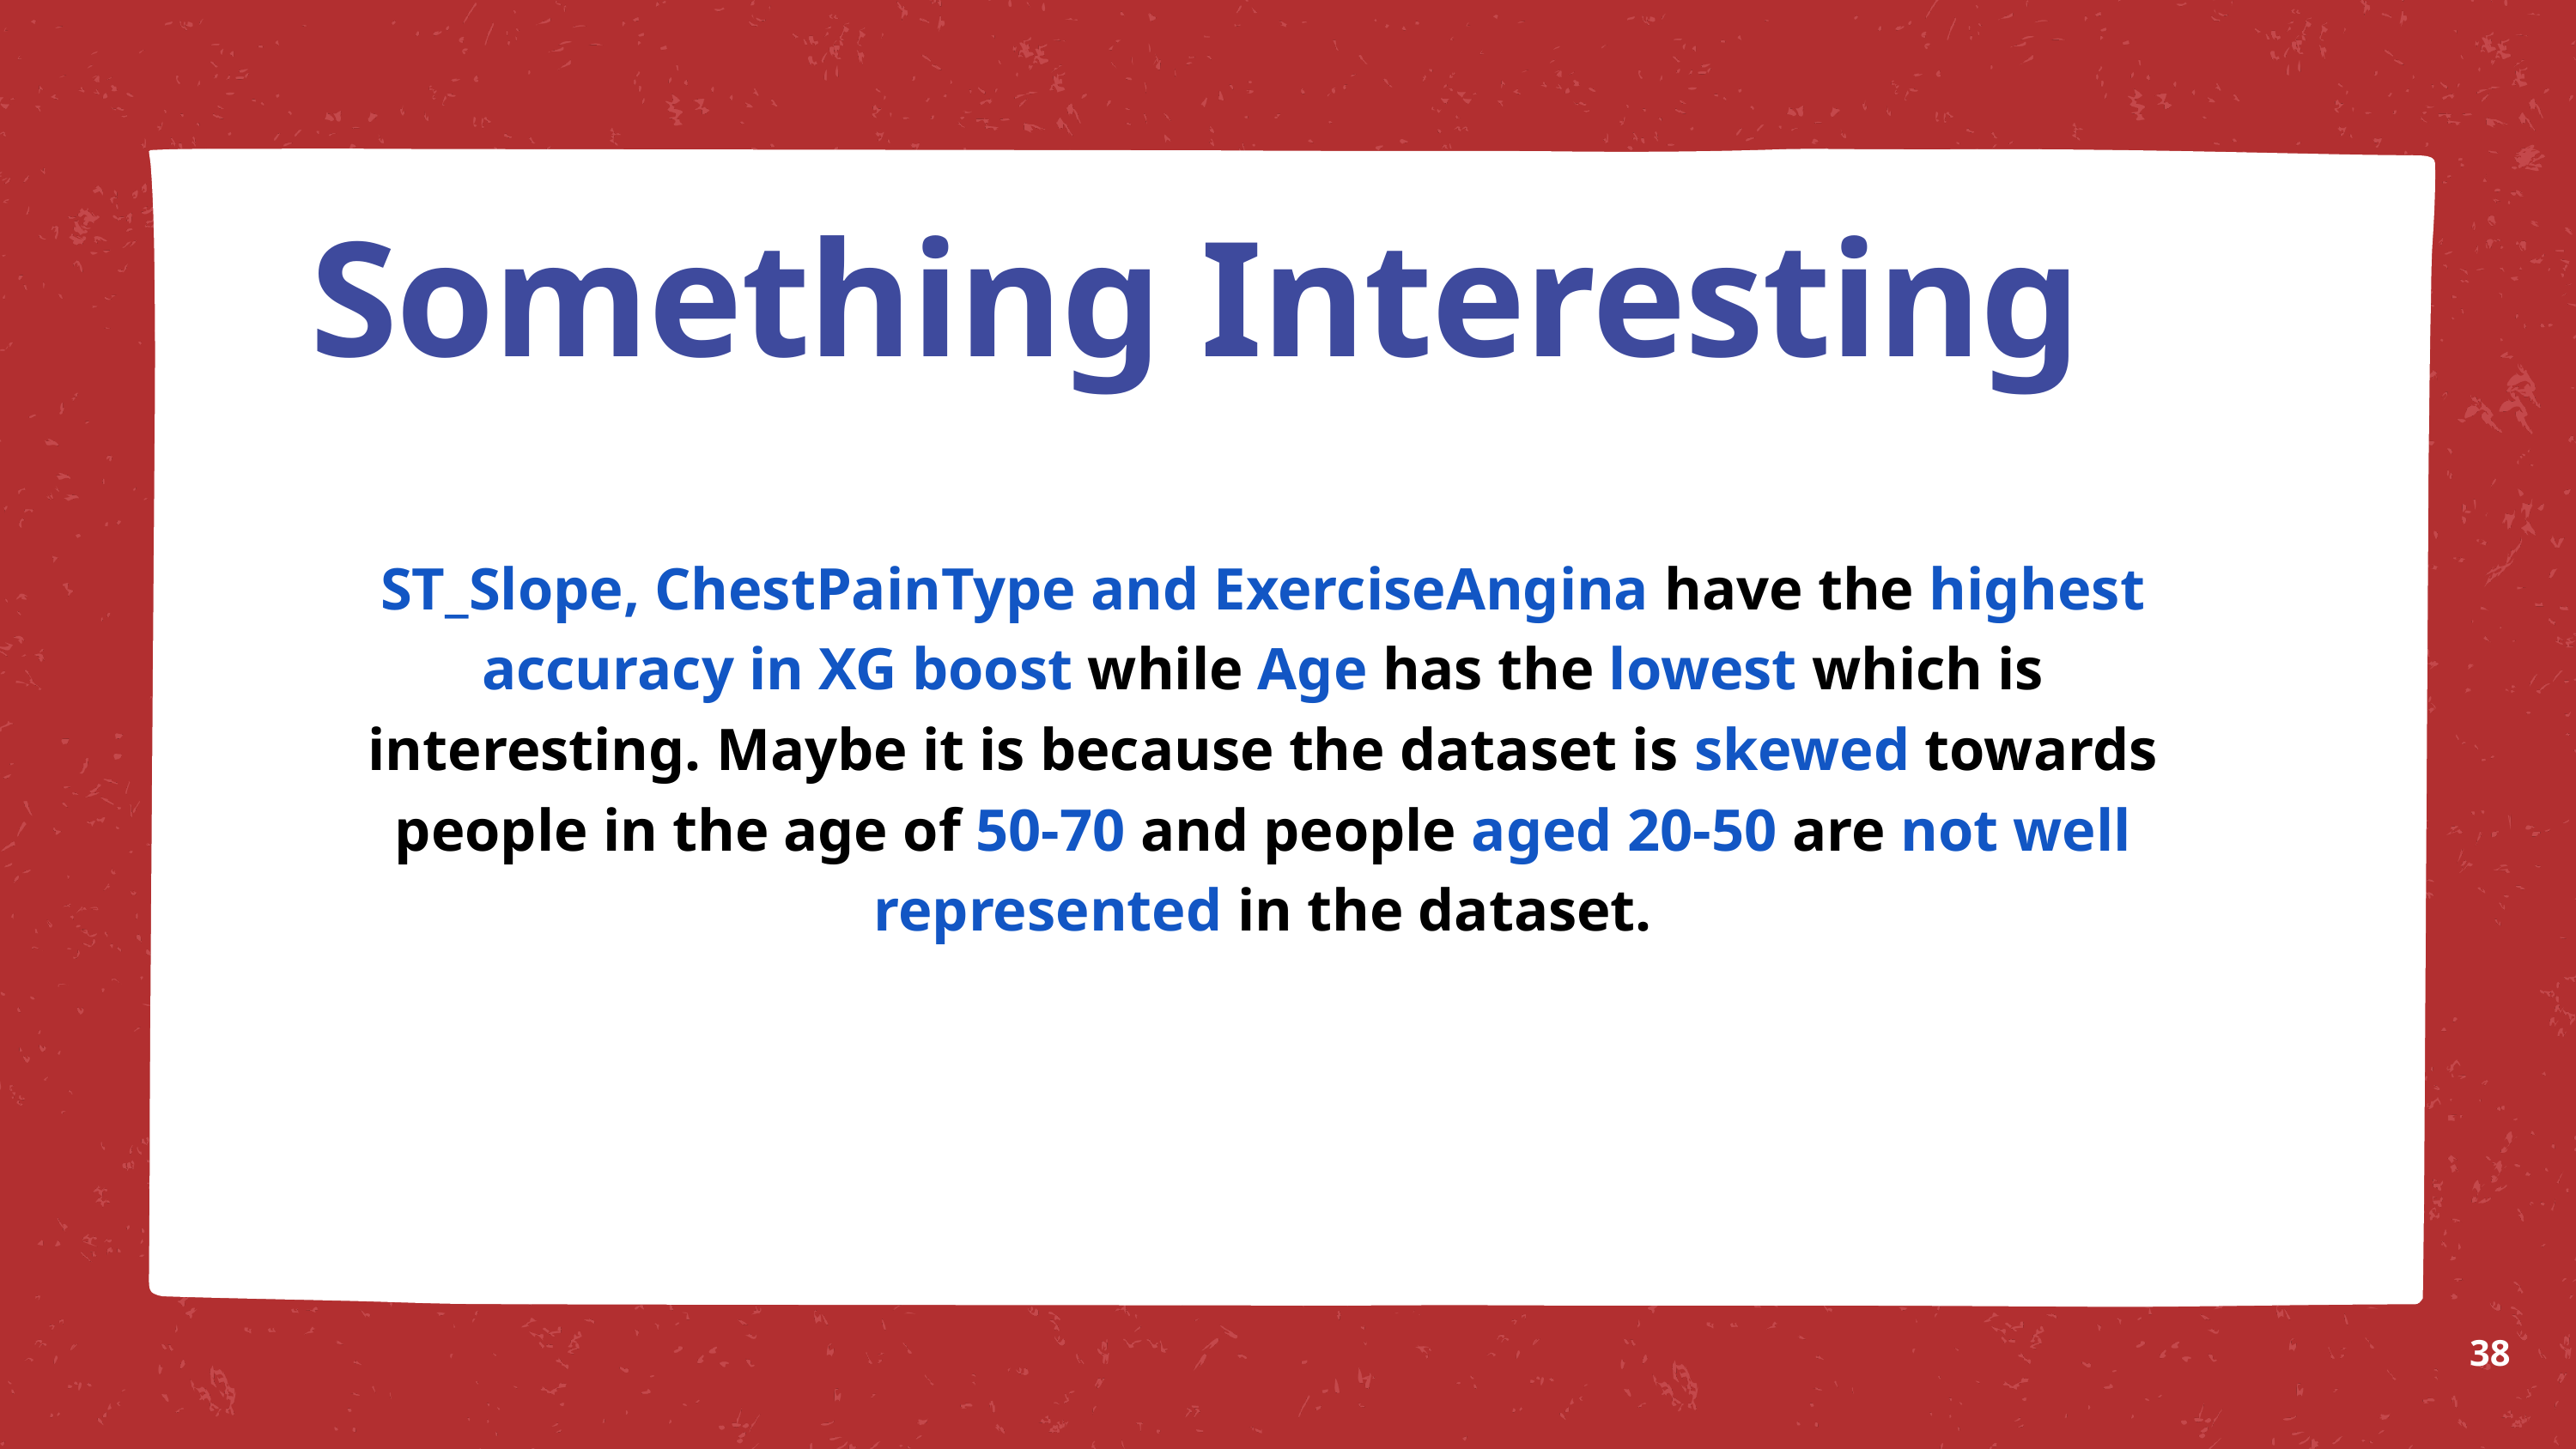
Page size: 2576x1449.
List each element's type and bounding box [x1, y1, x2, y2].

text_box [149, 149, 2436, 1308]
text_box [0, 0, 2576, 1449]
